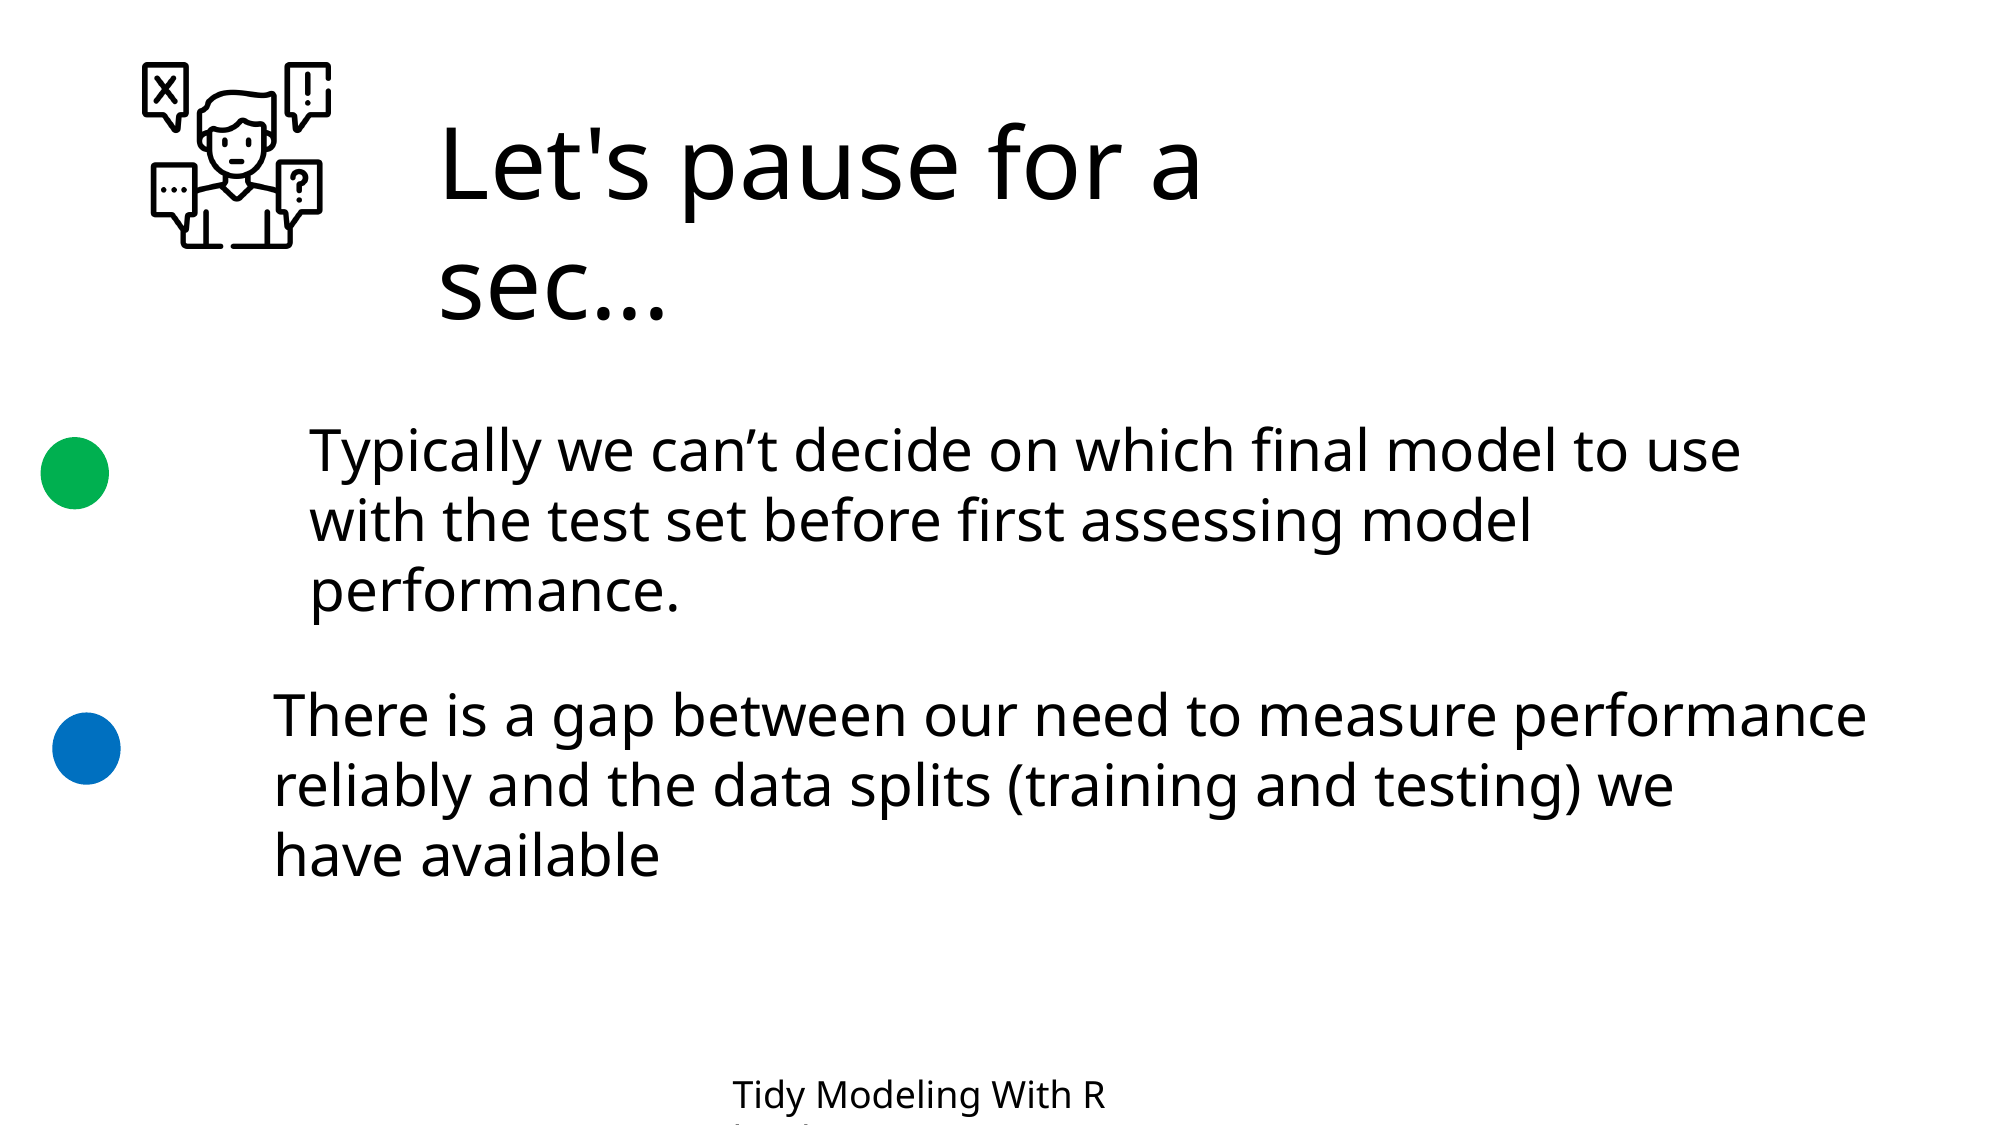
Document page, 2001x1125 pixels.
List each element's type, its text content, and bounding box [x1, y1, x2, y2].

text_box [52, 670, 1984, 1125]
picture [142, 62, 331, 249]
text_box Let's pause for a sec... [422, 91, 1404, 347]
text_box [40, 405, 1812, 562]
